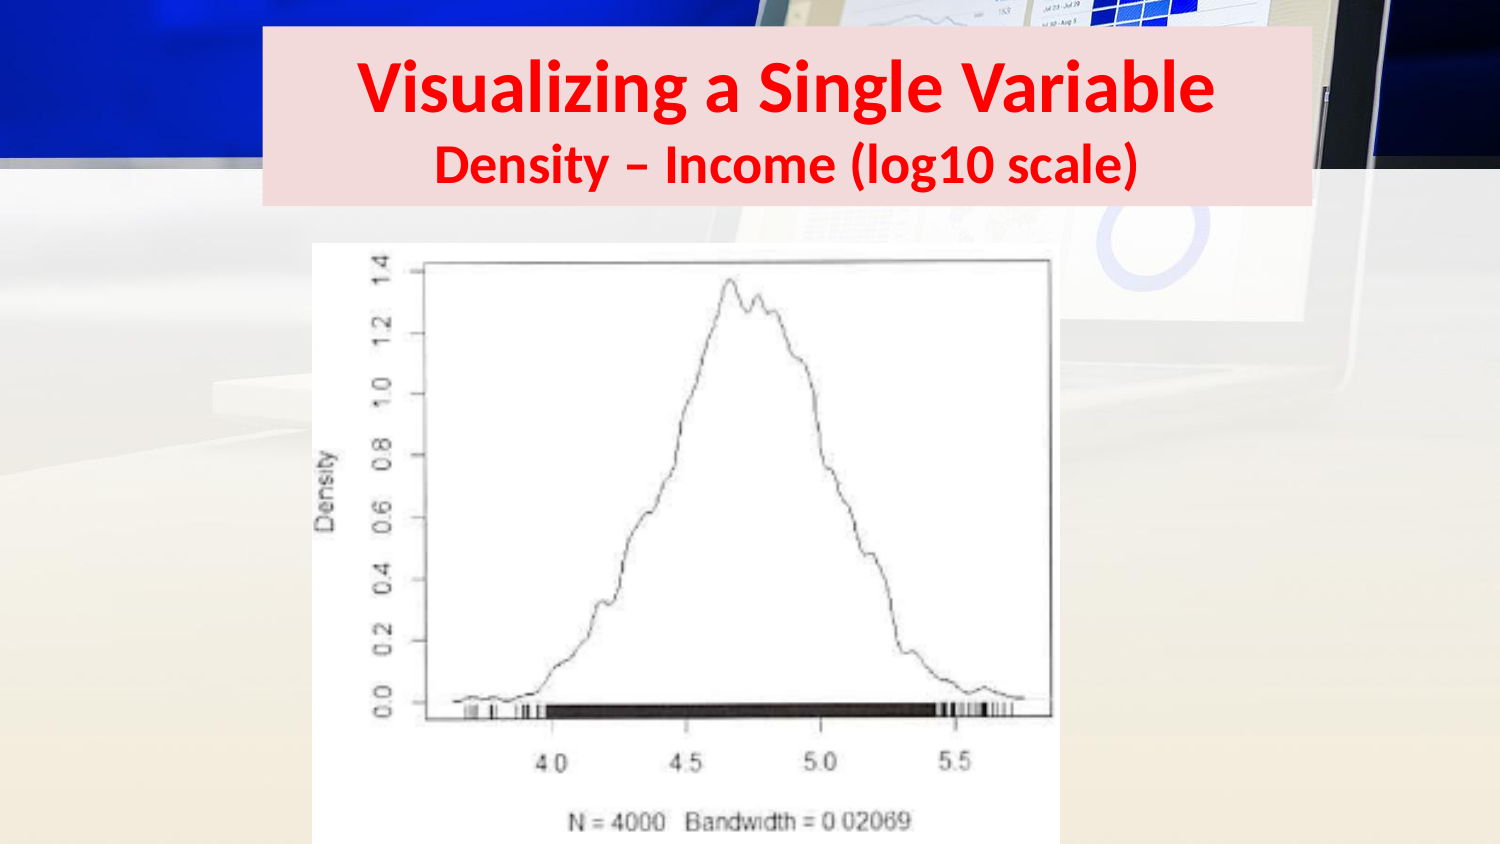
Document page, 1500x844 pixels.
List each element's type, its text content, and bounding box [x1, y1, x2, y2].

picture [0, 0, 1500, 844]
title Visualizing a Single Variable Density – Income (log10 scale) [262, 26, 1313, 207]
